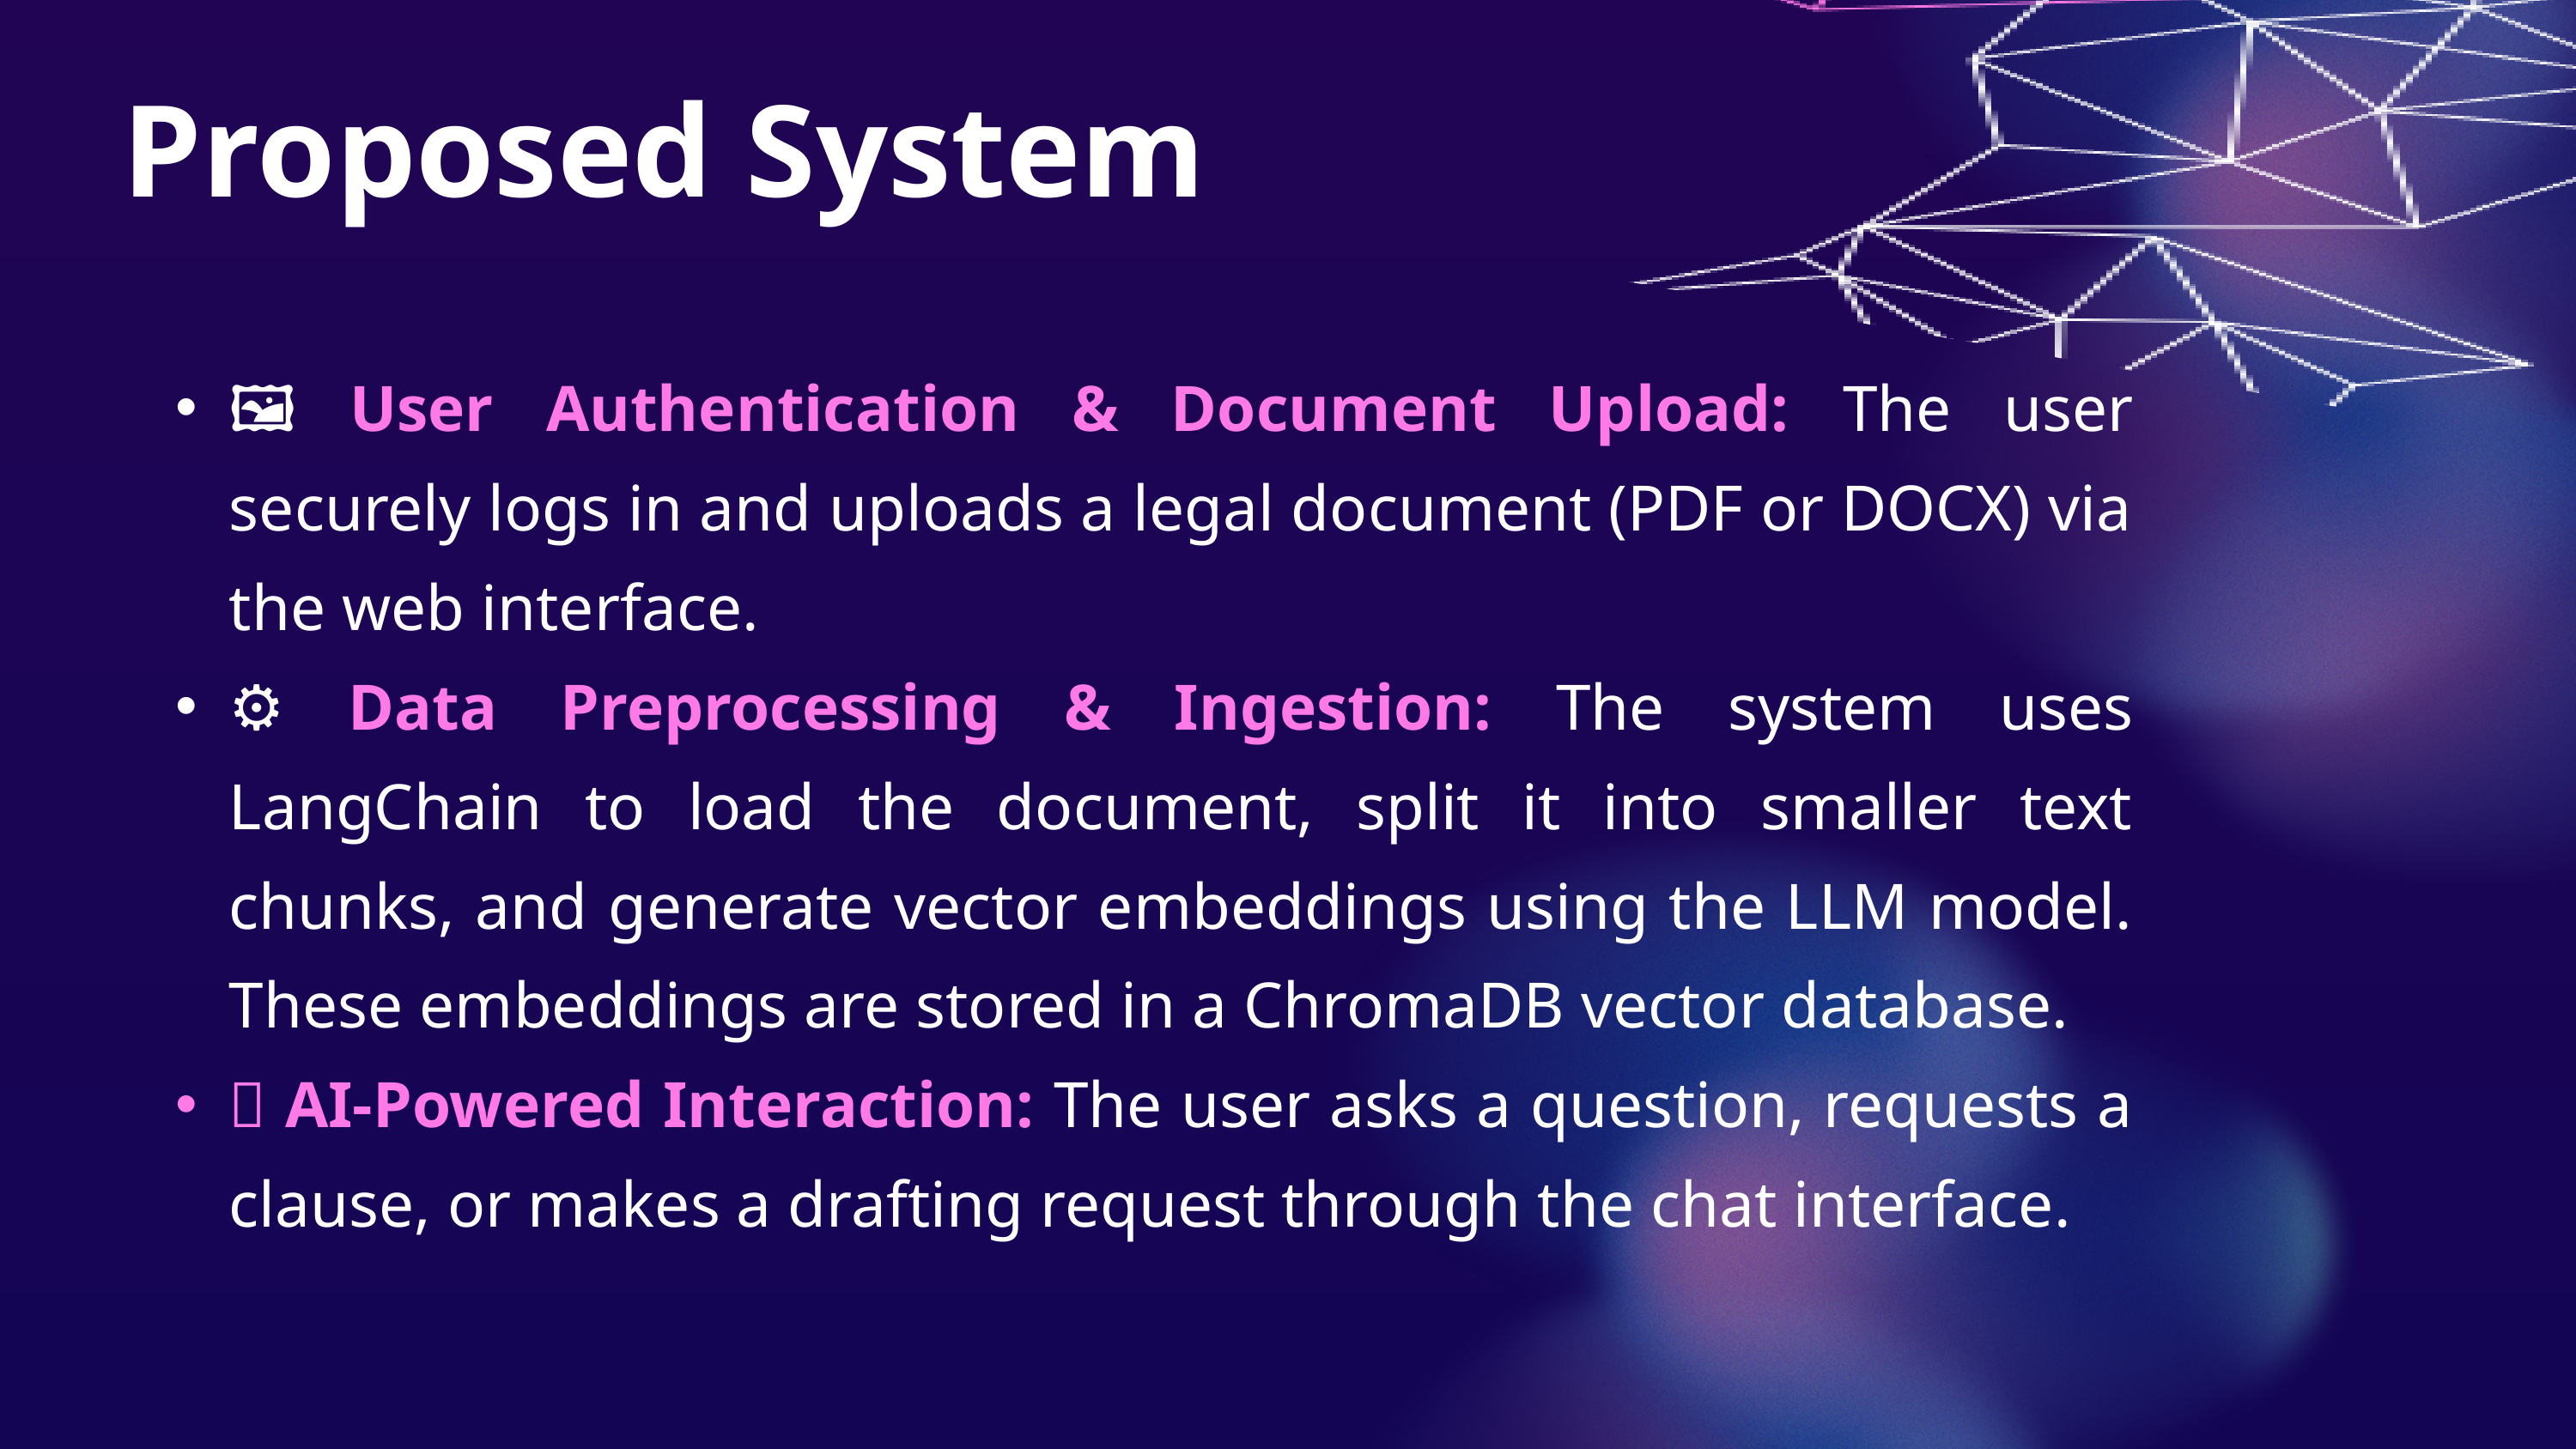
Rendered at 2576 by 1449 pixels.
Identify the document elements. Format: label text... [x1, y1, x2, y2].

text_box Proposed System [122, 86, 1288, 222]
text_box [1858, 323, 1977, 344]
text_box [1326, 806, 2358, 1449]
text_box [2134, 372, 2576, 912]
text_box [1481, 0, 2576, 450]
text_box 🖼️ User Authentication & Document Upload: The user securely logs in and uploads a legal document (PDF or DOCX) via the web interface. ⚙️ Data Preprocessing & Ingestion: The system uses LangChain to load the document, split it into smaller text chunks, and generate vector embeddings using the LLM model. These embeddings are stored in a ChromaDB vector database. 🤖 AI-Powered Interaction: The user asks a question, requests a clause, or makes a drafting request through the chat interface. [122, 344, 2134, 1340]
